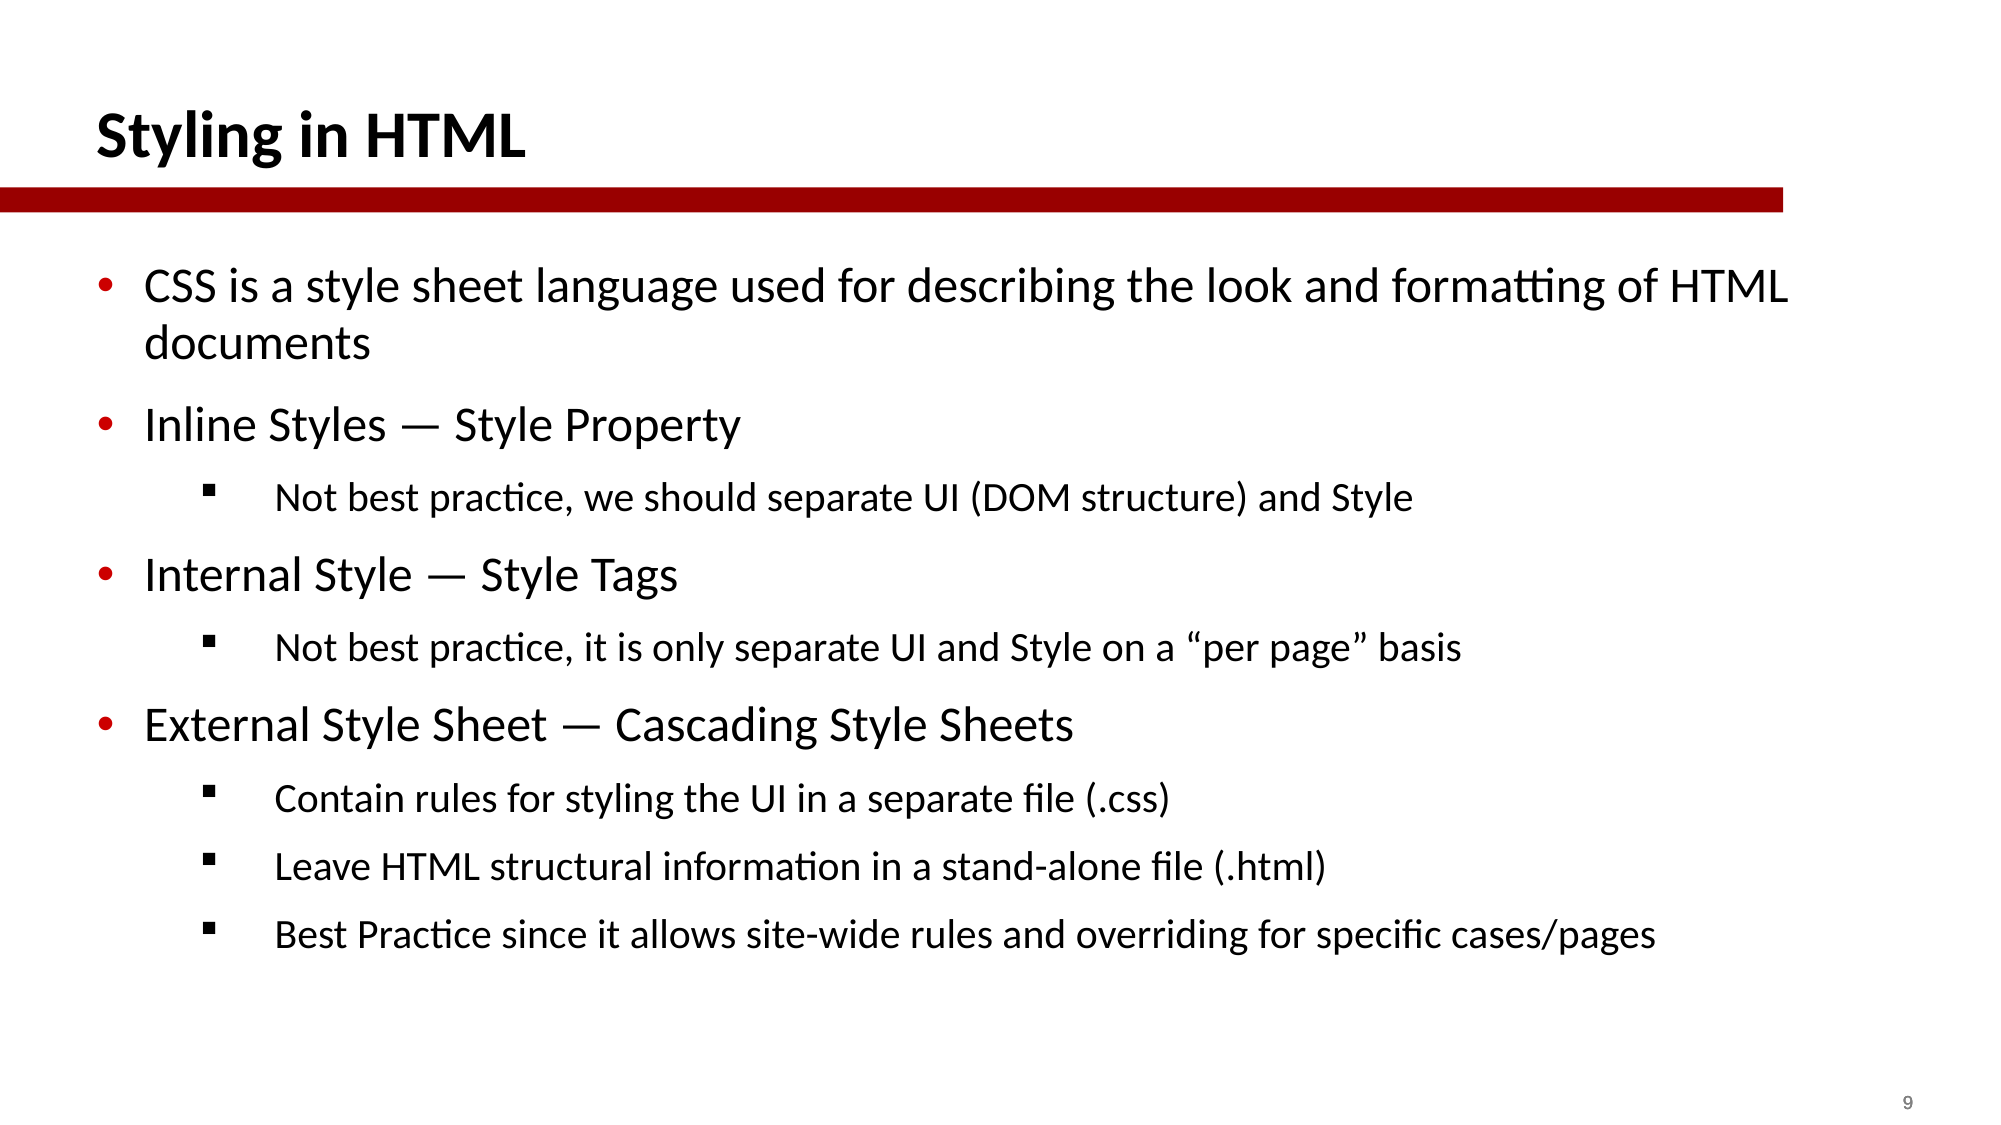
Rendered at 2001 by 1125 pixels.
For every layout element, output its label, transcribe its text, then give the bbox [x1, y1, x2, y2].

title Styling in HTML [83, 41, 1751, 180]
list CSS is a style sheet language used for describing the look and formatting of HTML documents Inline Styles — Style Property Not best practice, we should separate UI (DOM structure) and Style Internal Style — Style Tags Not best practice, it is only separate UI and Style on a “per page” basis External Style Sheet — Cascading Style Sheets Contain rules for styling the UI in a separate file (.css) Leave HTML structural information in a stand-alone file (.html) Best Practice since it allows site-wide rules and overriding for specific cases/pages [83, 249, 1883, 1030]
